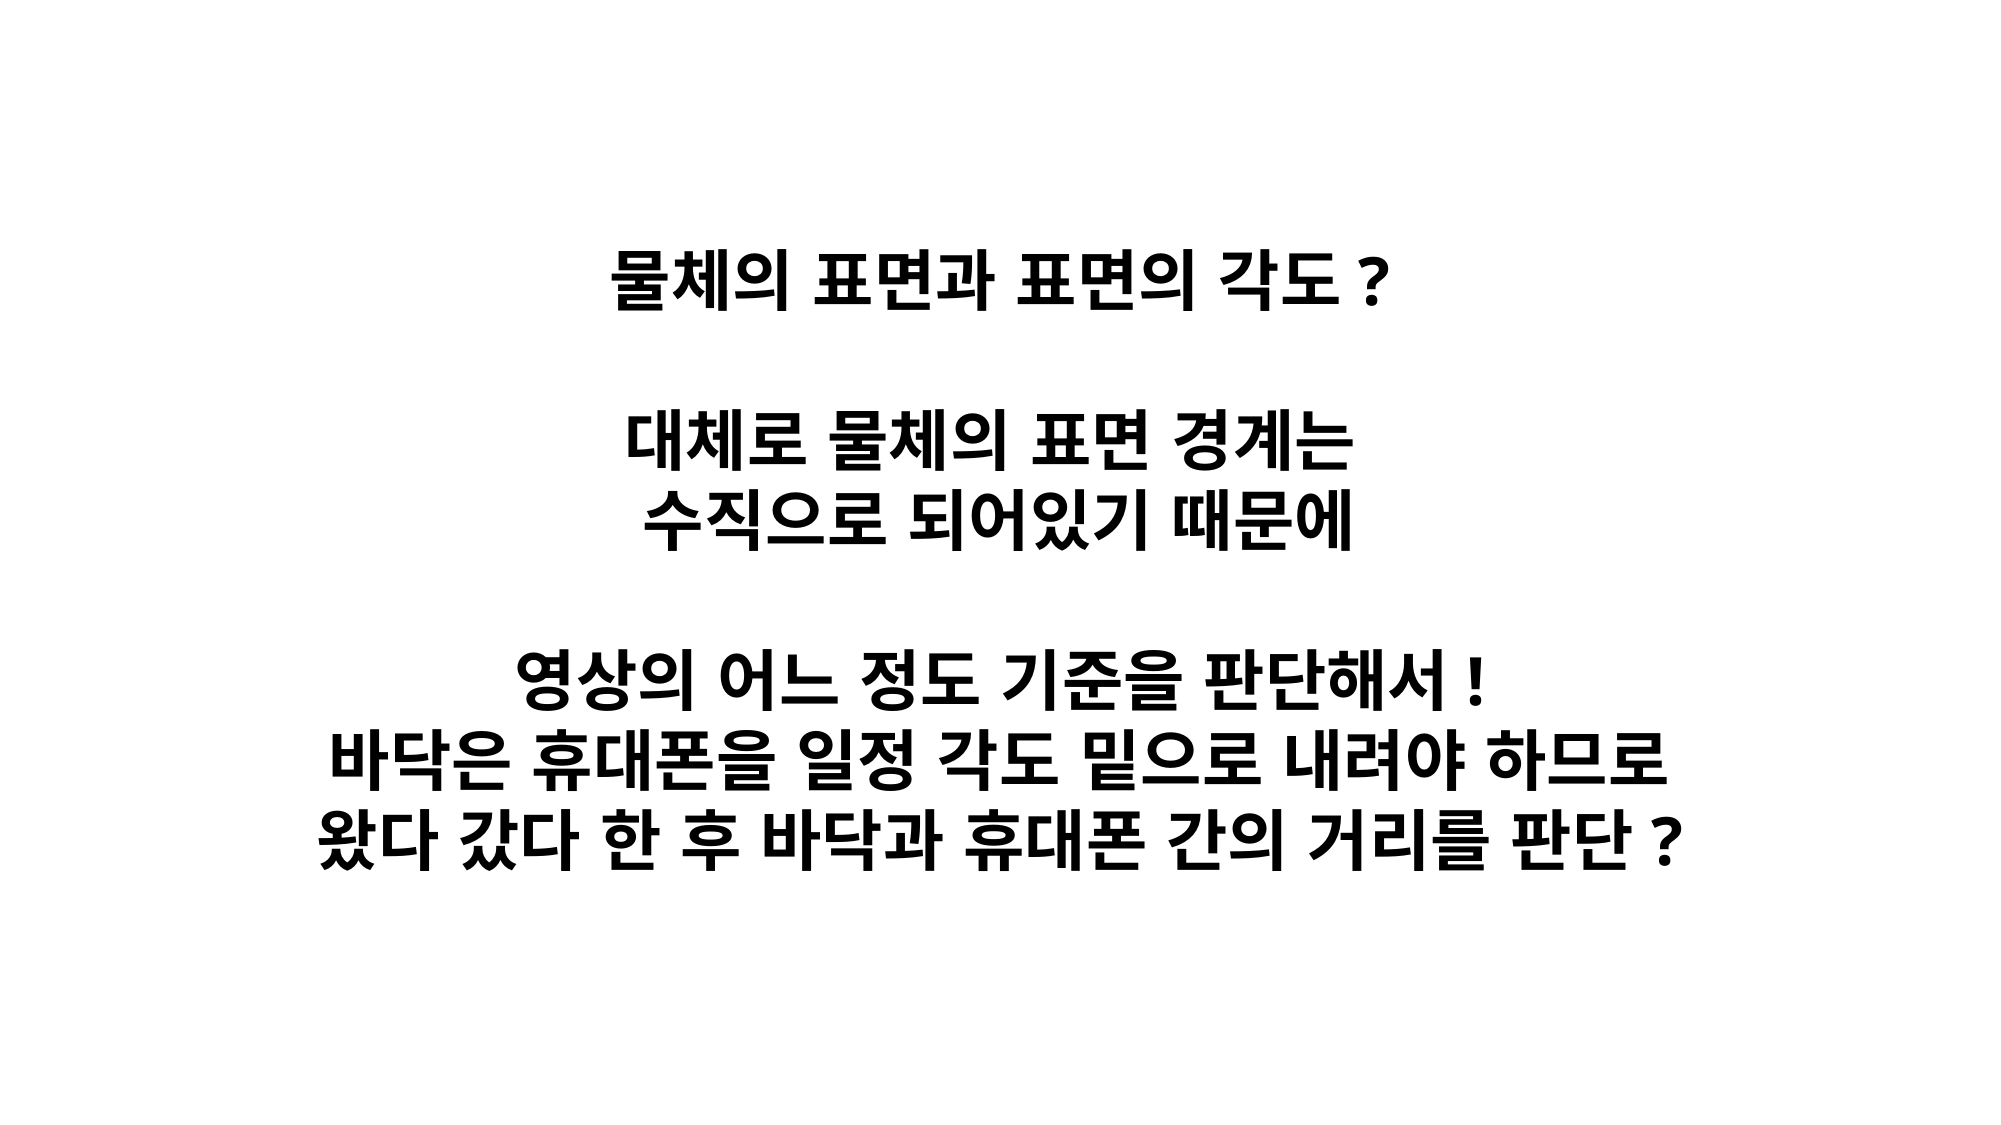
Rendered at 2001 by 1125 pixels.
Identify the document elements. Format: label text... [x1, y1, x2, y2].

text_box 물체의 표면과 표면의 각도? 대체로 물체의 표면 경계는 수직으로 되어있기 때문에 영상의 어느 정도 기준을 판단해서! 바닥은 휴대폰을 일정 각도 밑으로 내려야 하므로 왔다 갔다 한 후 바닥과 휴대폰 간의 거리를 판단? [194, 231, 1806, 887]
